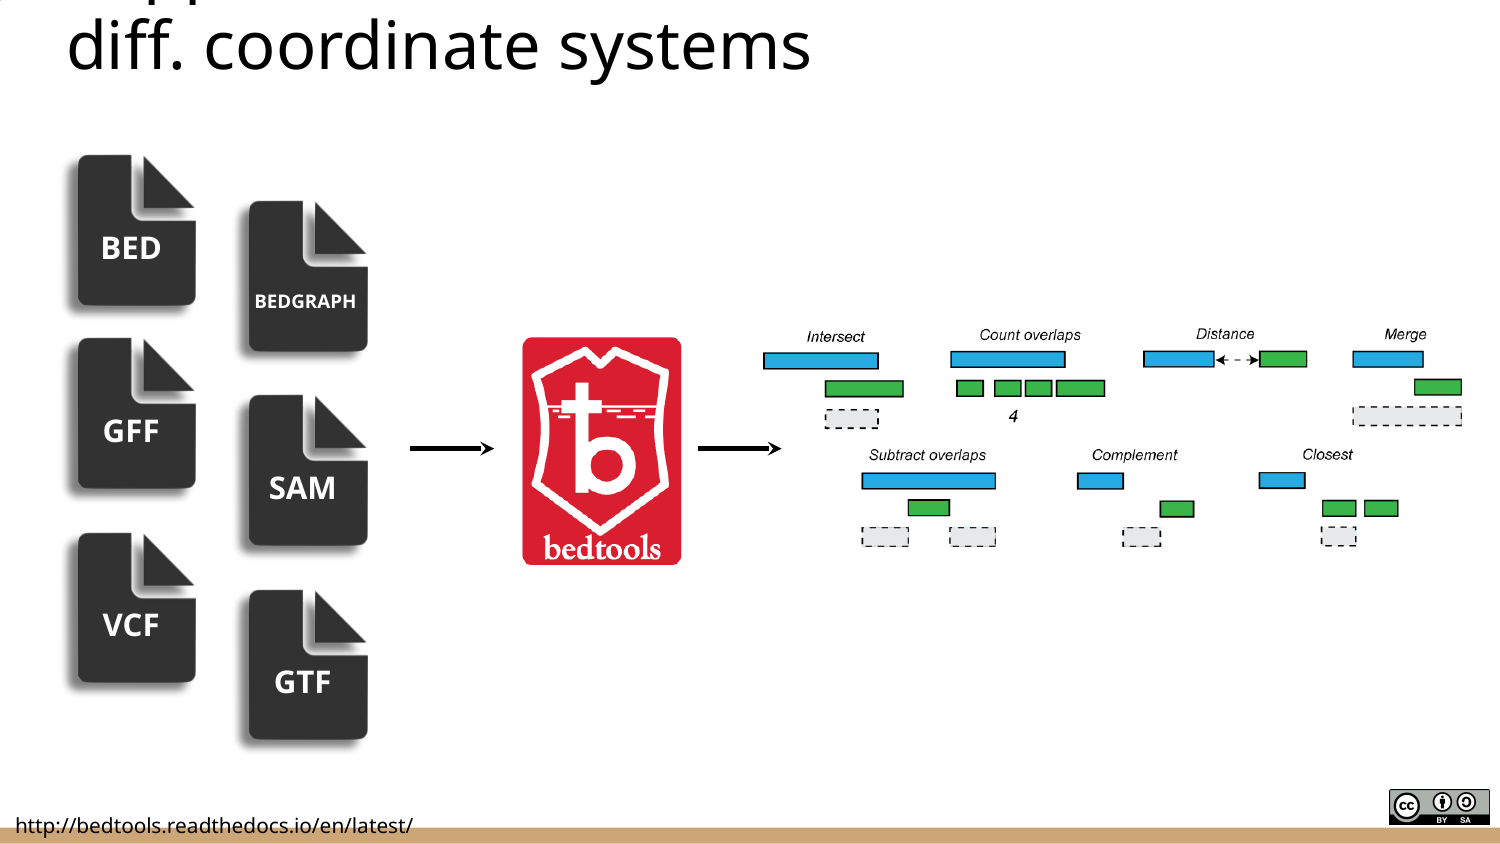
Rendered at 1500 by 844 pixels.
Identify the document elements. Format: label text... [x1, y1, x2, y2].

picture [77, 154, 196, 306]
picture [249, 200, 368, 352]
picture [249, 394, 368, 546]
picture [77, 531, 196, 684]
picture [1389, 789, 1490, 825]
picture [511, 328, 692, 570]
picture [249, 588, 368, 741]
picture [763, 326, 1462, 547]
text_box http://bedtools.readthedocs.io/en/latest/ [0, 808, 493, 843]
picture [77, 337, 196, 489]
title Supports most interval formats & handles diff. coordinate systems [51, 14, 1449, 98]
